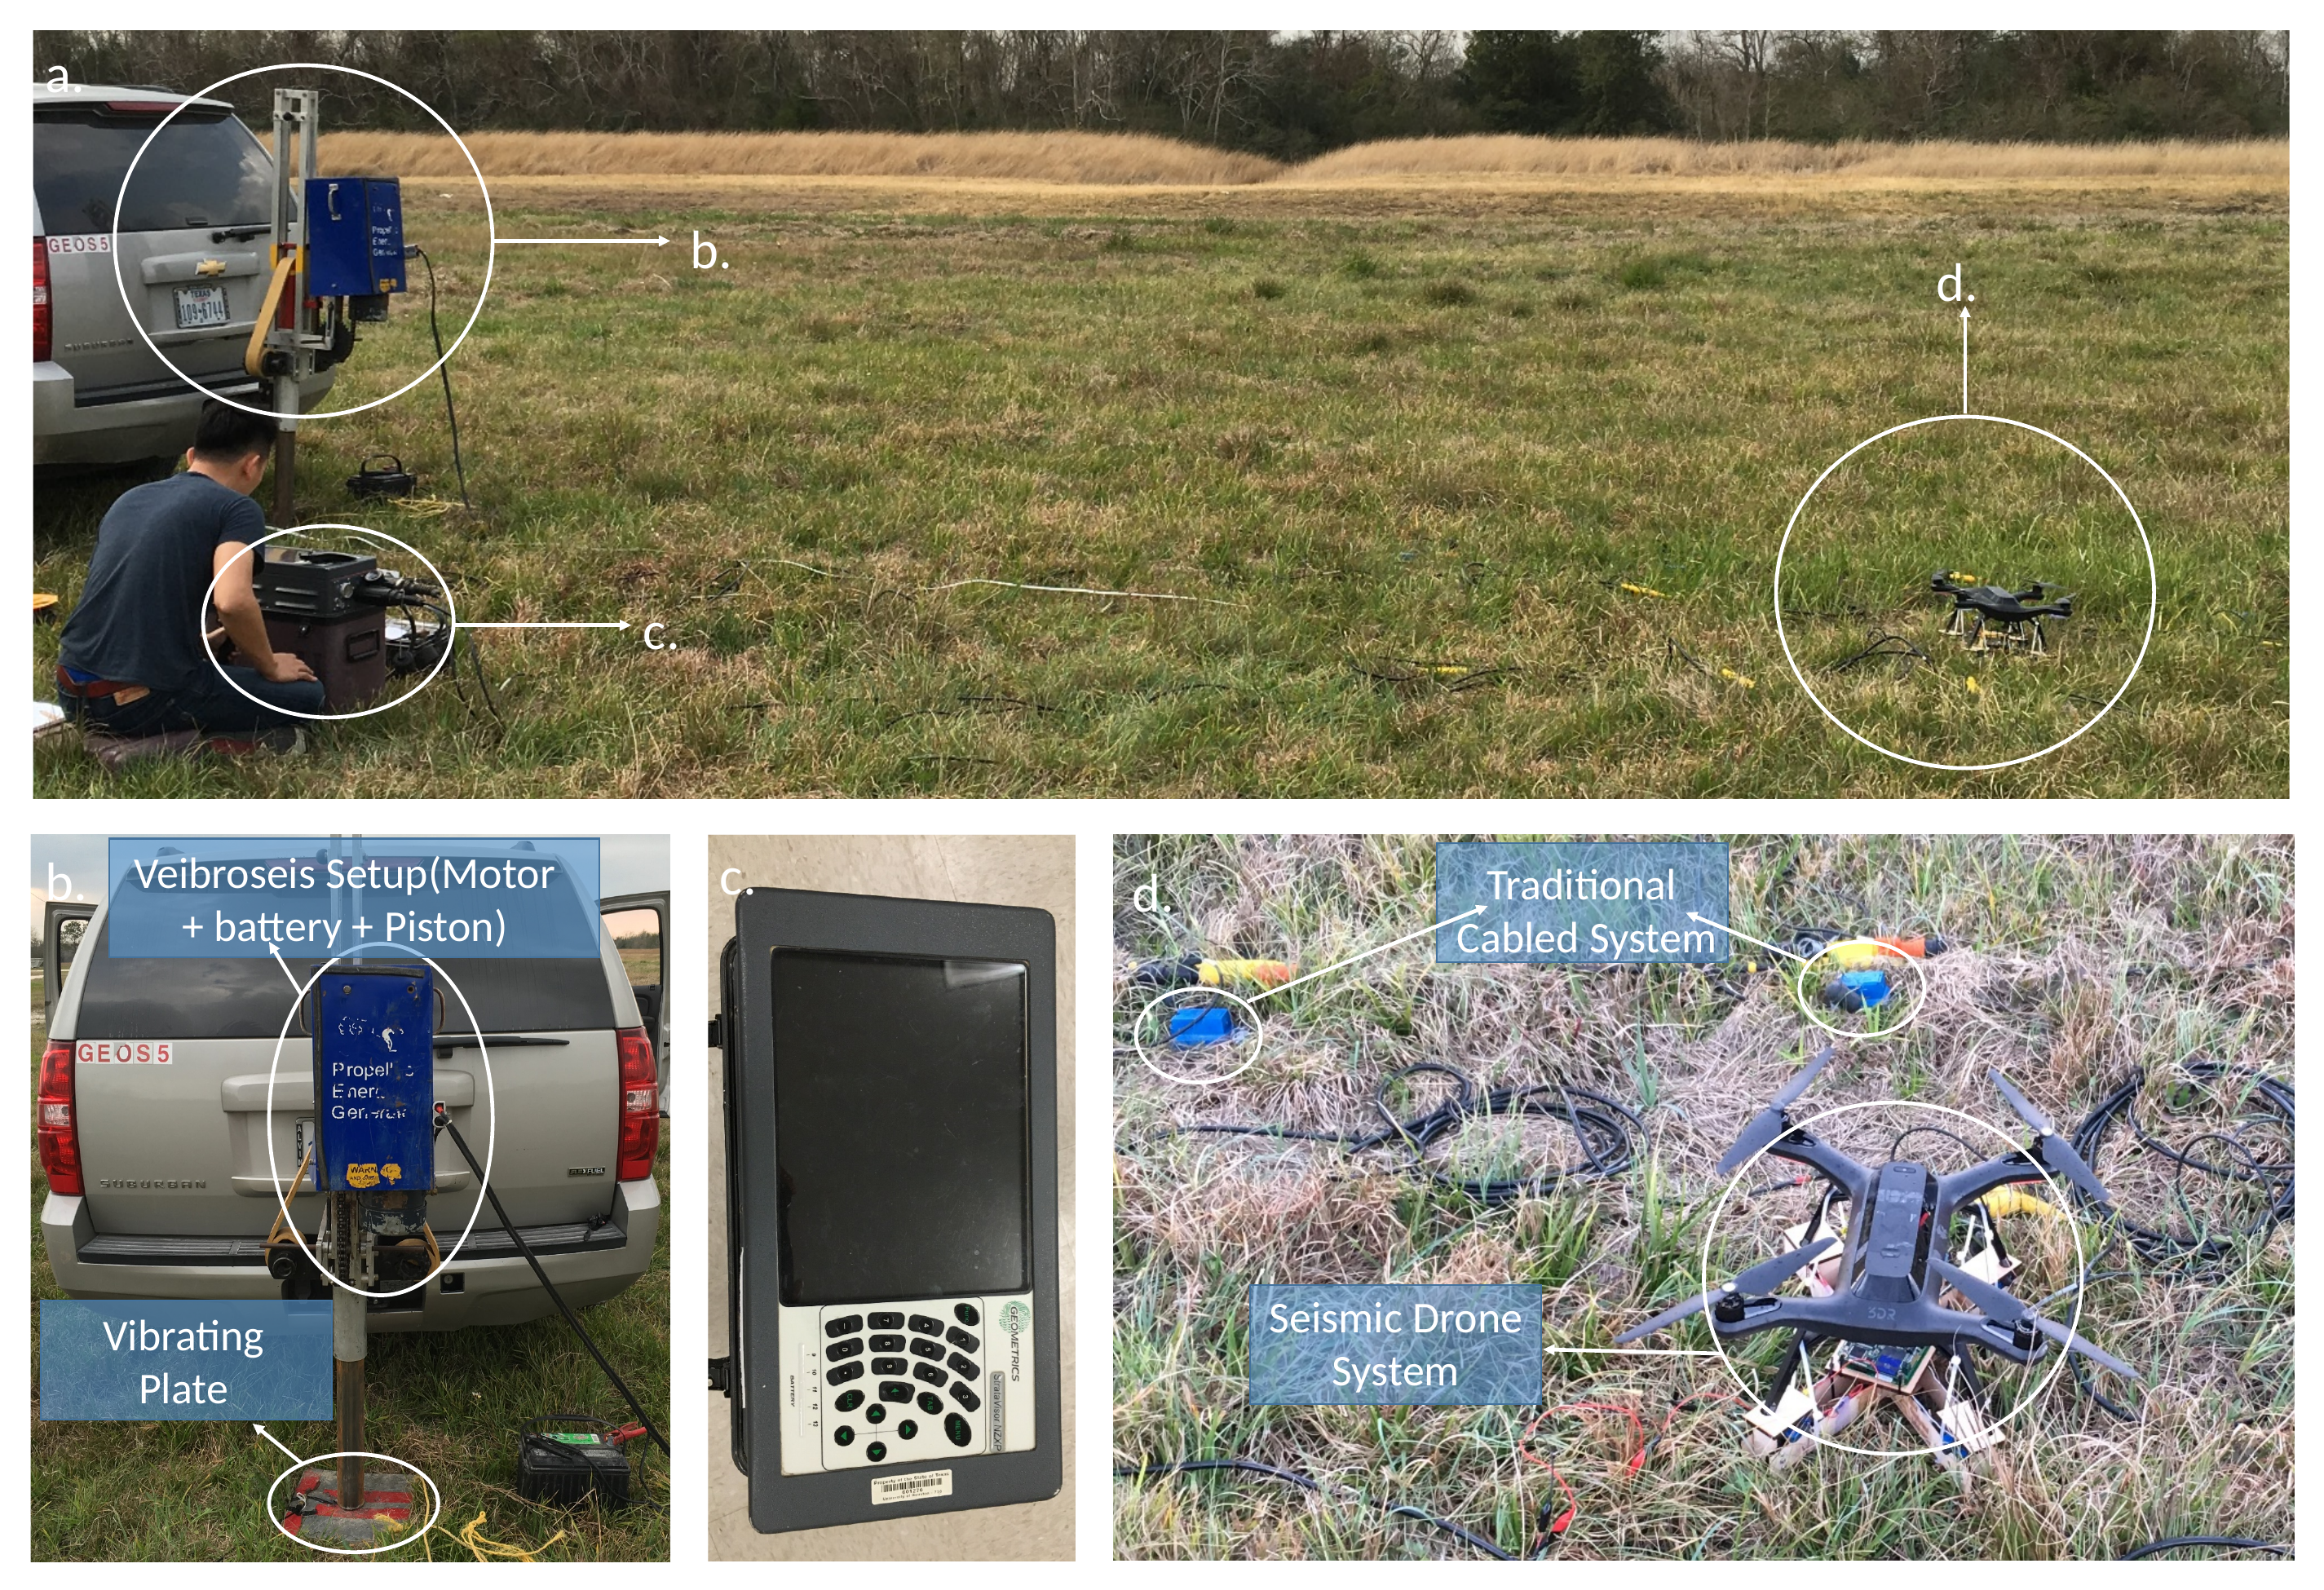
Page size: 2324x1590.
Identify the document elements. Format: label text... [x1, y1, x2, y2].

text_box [1233, 1283, 1558, 1405]
picture [30, 834, 2295, 1562]
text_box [1686, 912, 1806, 962]
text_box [268, 941, 303, 996]
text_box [1558, 1349, 1721, 1354]
picture [33, 30, 2290, 799]
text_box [1247, 906, 1488, 1002]
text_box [40, 1301, 332, 1420]
text_box c. [708, 834, 790, 912]
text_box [252, 1424, 303, 1464]
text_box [109, 838, 599, 958]
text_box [1410, 843, 1763, 969]
